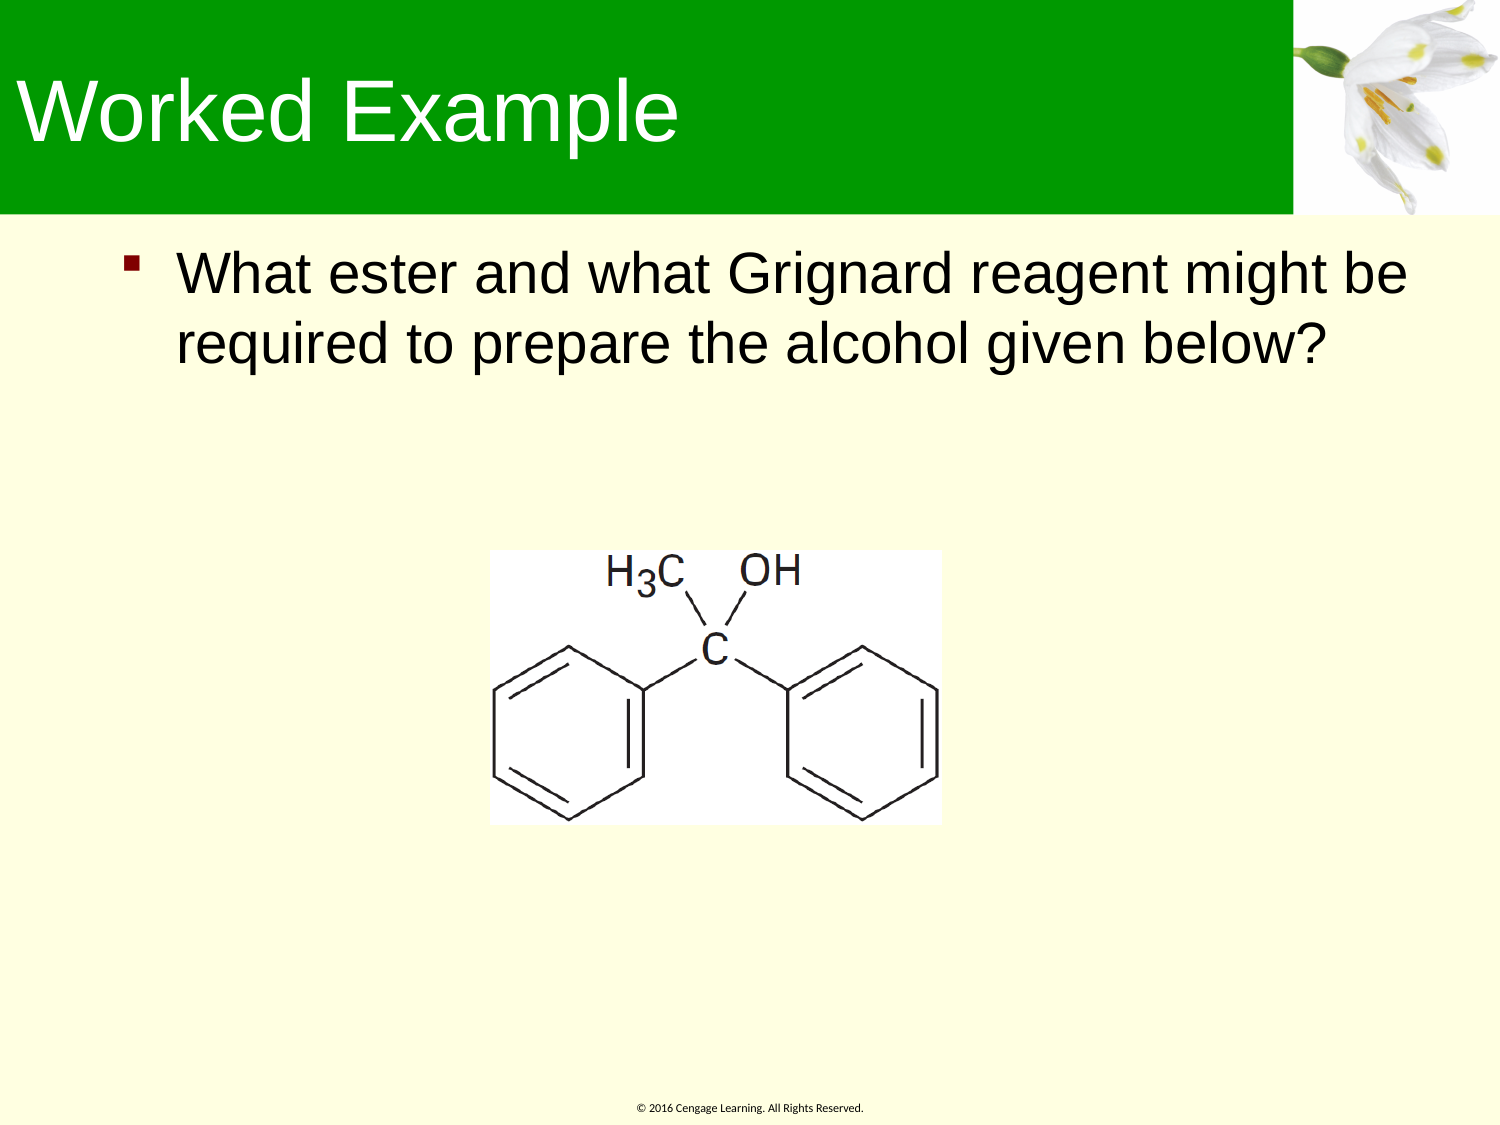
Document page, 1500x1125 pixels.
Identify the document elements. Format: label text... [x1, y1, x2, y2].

title Worked Example [0, 0, 1288, 213]
picture [1293, 0, 1500, 215]
list What ester and what Grignard reagent might be required to prepare the alcohol given below? [103, 227, 1450, 1065]
picture [489, 550, 942, 825]
